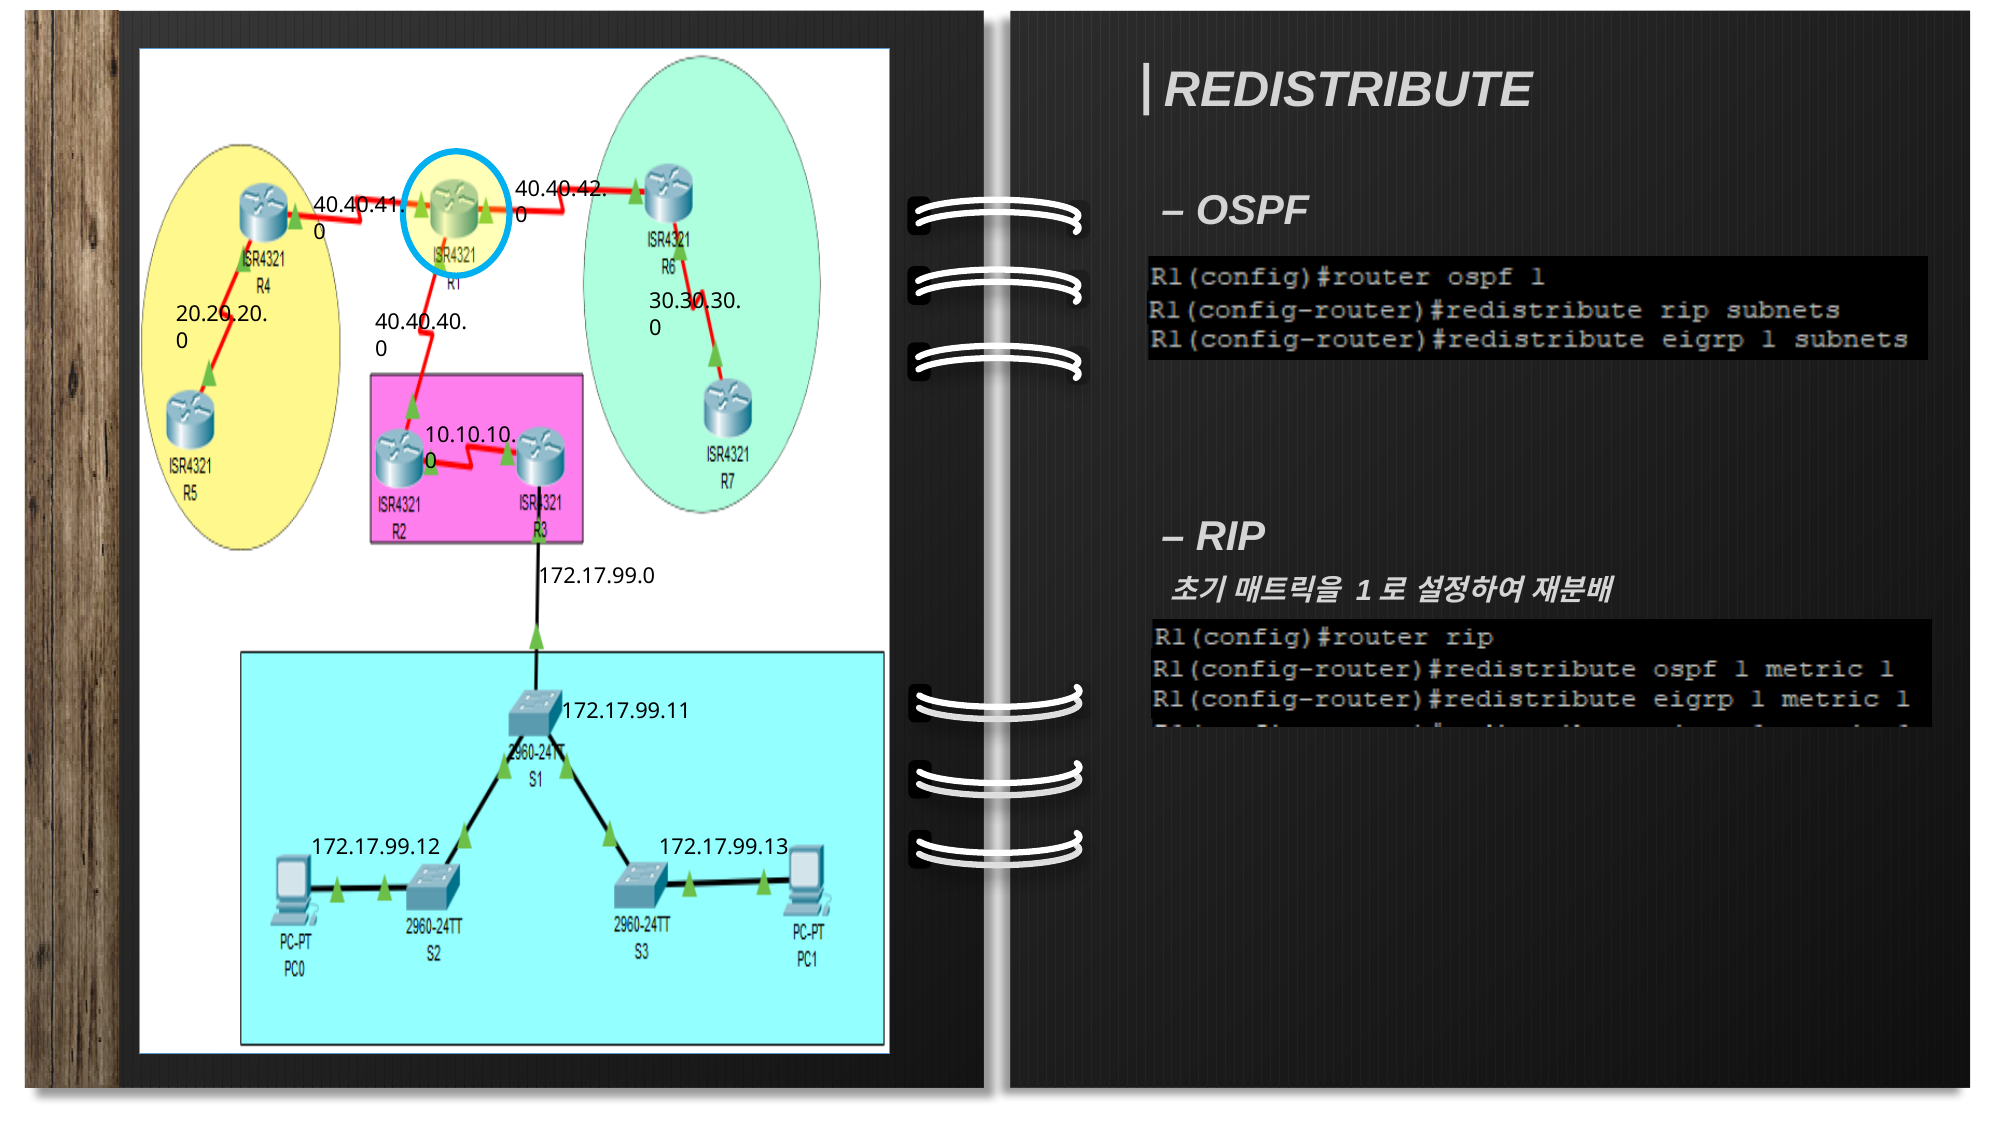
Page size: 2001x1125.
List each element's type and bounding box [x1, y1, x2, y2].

picture [1147, 256, 1928, 360]
picture [1151, 619, 1932, 727]
text_box [24, 10, 1971, 1088]
picture [139, 48, 890, 1054]
